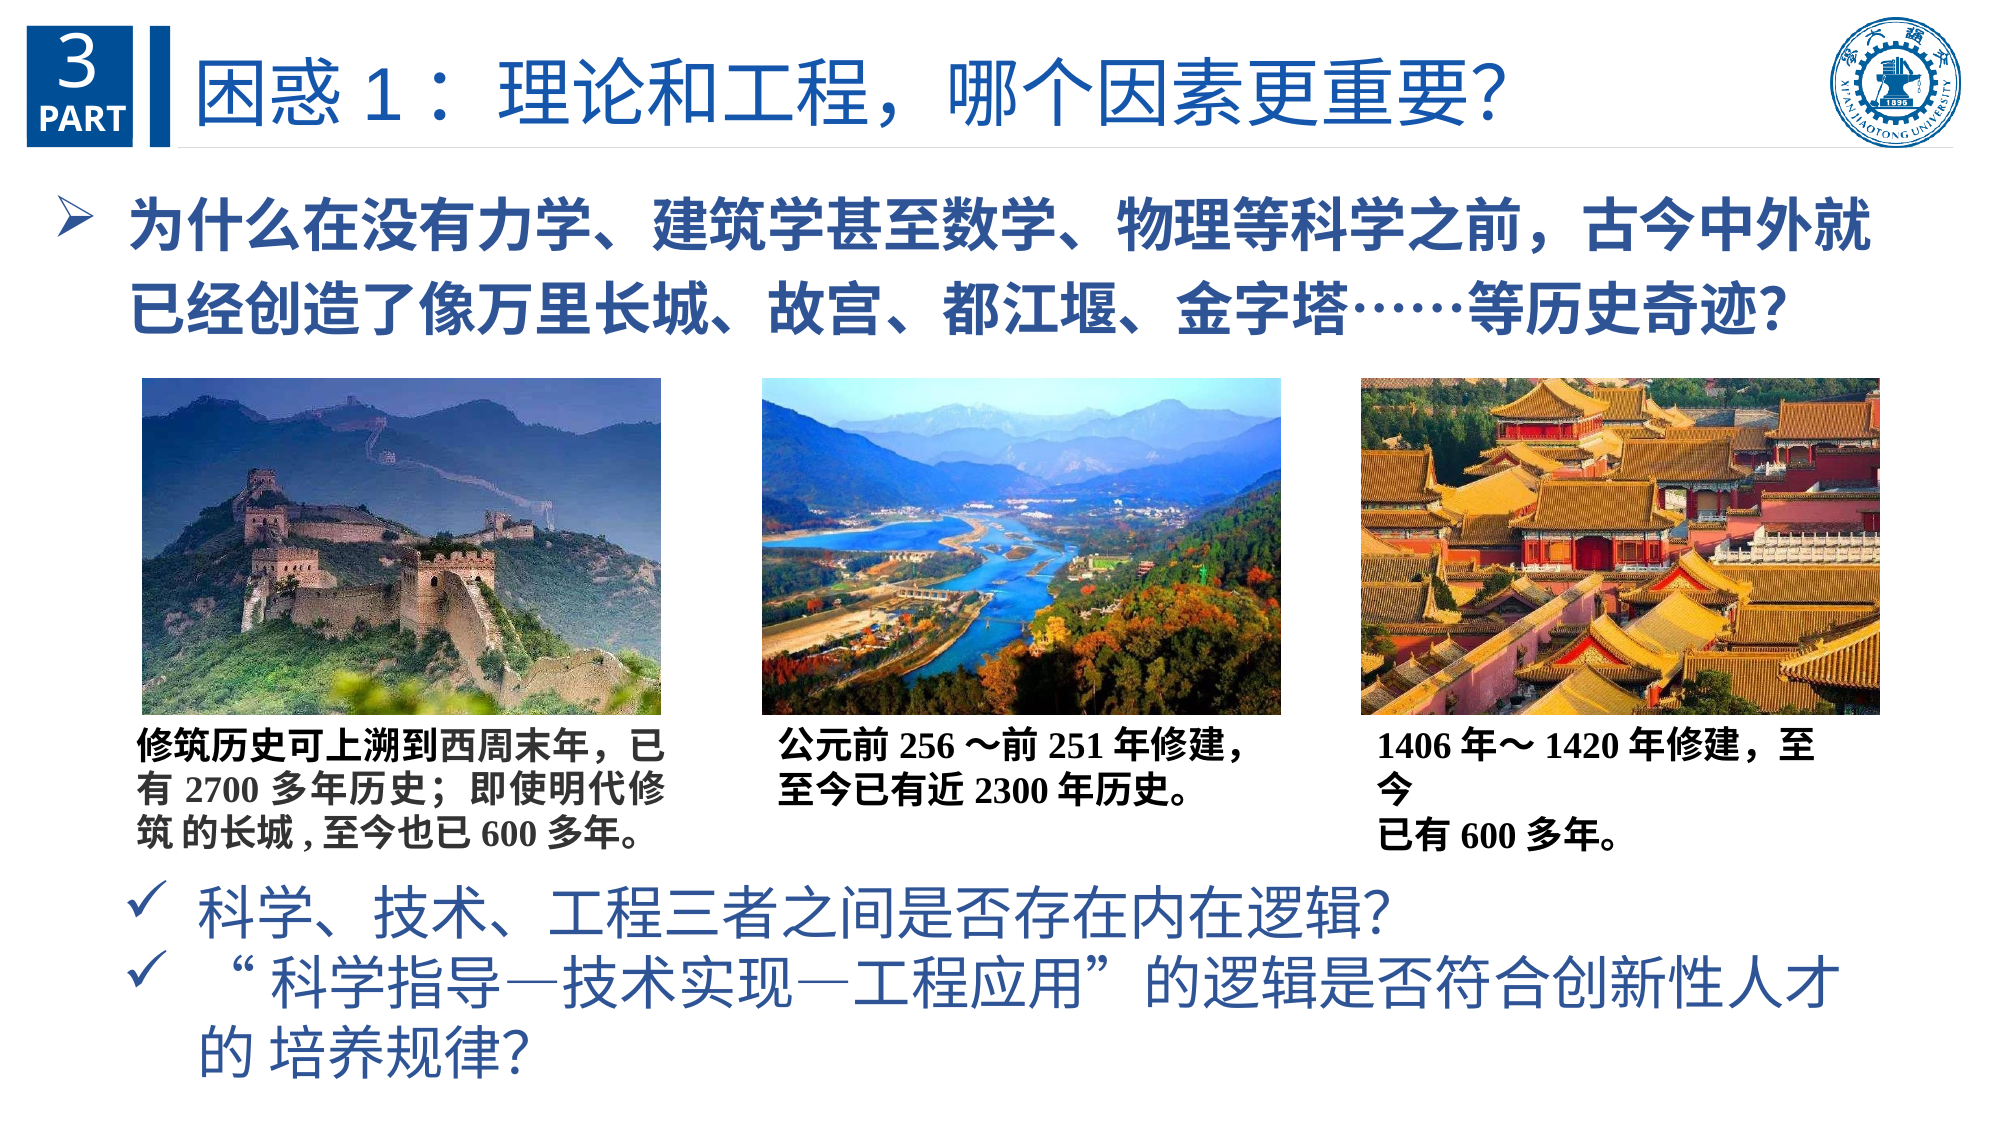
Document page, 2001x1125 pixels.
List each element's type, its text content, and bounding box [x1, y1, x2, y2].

text_box 科学、技术、工程三者之间是否存在内在逻辑？ “科学指导—技术实现—工程应用”的逻辑是否符合创新性人才的 培养规律？ [120, 874, 1892, 1087]
picture [1361, 378, 1880, 715]
text_box 3 [26, 25, 133, 103]
picture [1830, 16, 1961, 148]
text_box [26, 139, 133, 148]
picture [141, 378, 661, 715]
text_box 修筑历史可上溯到西周末年，已 有2700多年历史；即使明代修筑 的长城,至今也已600多年。 [133, 721, 667, 856]
title 困惑1：理论和工程，哪个因素更重要？ [191, 43, 1514, 172]
text_box [149, 25, 171, 148]
text_box 1406年～1420年修建，至今 已有600多年。 [1374, 723, 1831, 857]
text_box 公元前256～前251年修建， 至今已有近2300年历史。 [775, 723, 1233, 812]
text_box PART [26, 103, 133, 139]
text_box 为什么在没有力学、建筑学甚至数学、物理等科学之前，古今中外就 已经创造了像万里长城、故宫、都江堰、金字塔……等历史奇迹？ [50, 172, 1885, 343]
picture [762, 378, 1281, 715]
